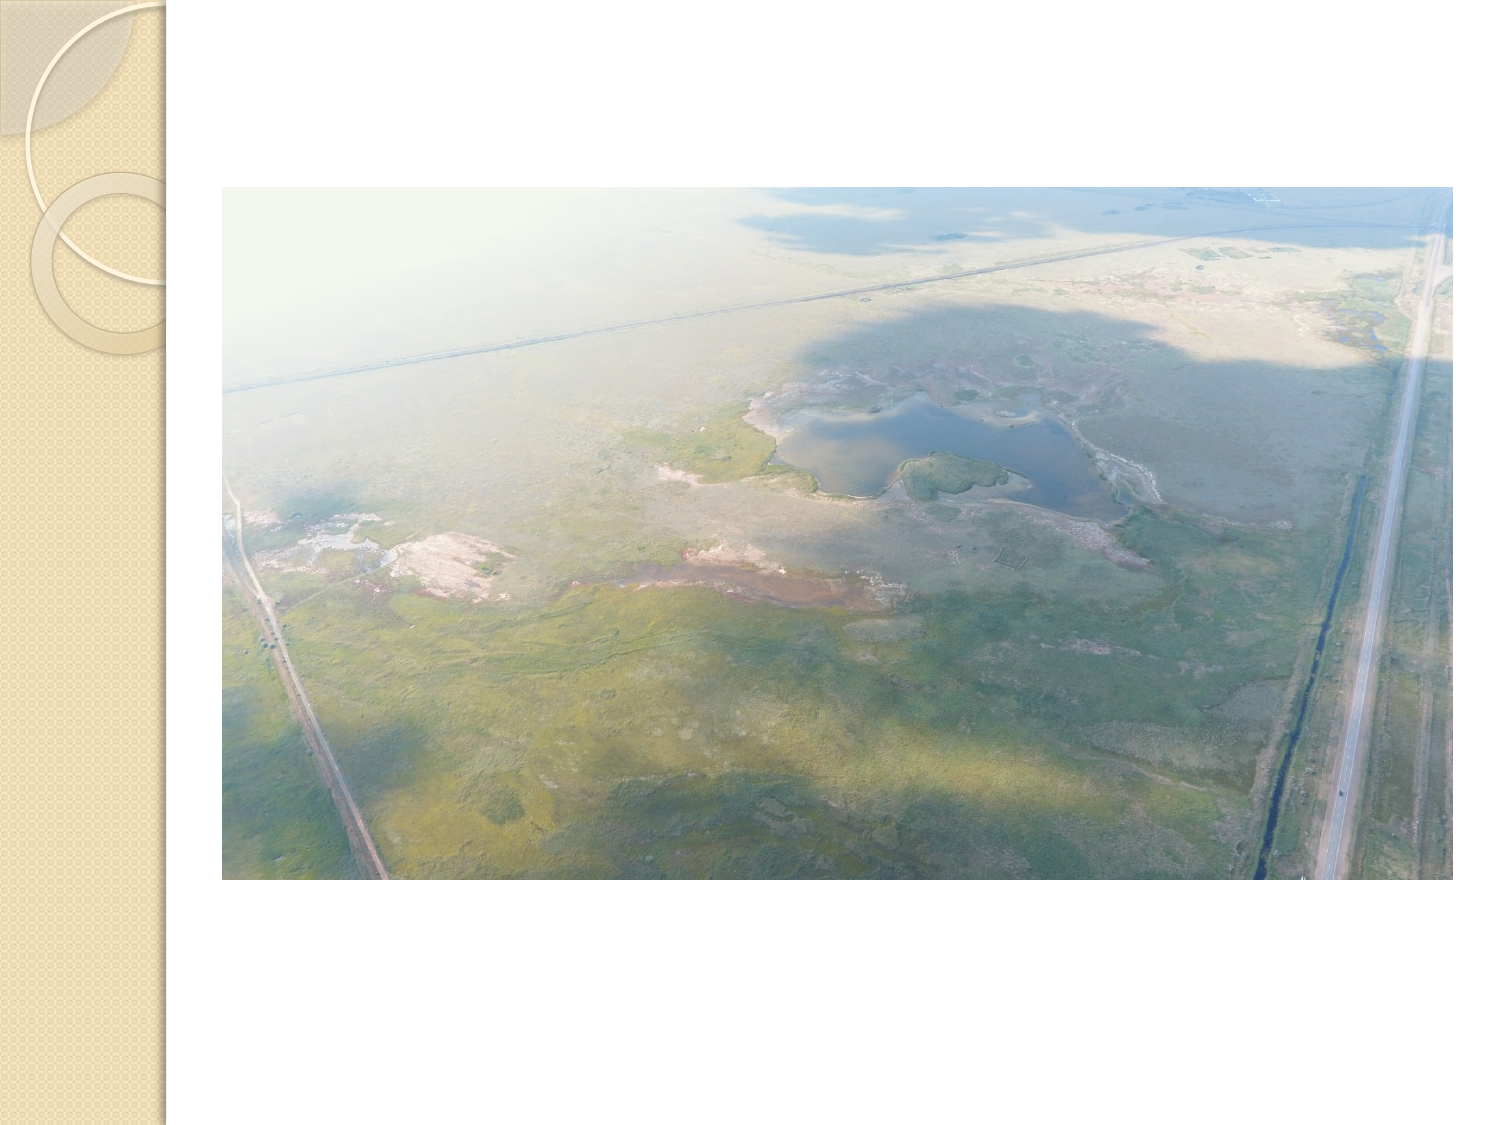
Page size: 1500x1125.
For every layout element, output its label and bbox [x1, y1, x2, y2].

list [222, 187, 1454, 880]
